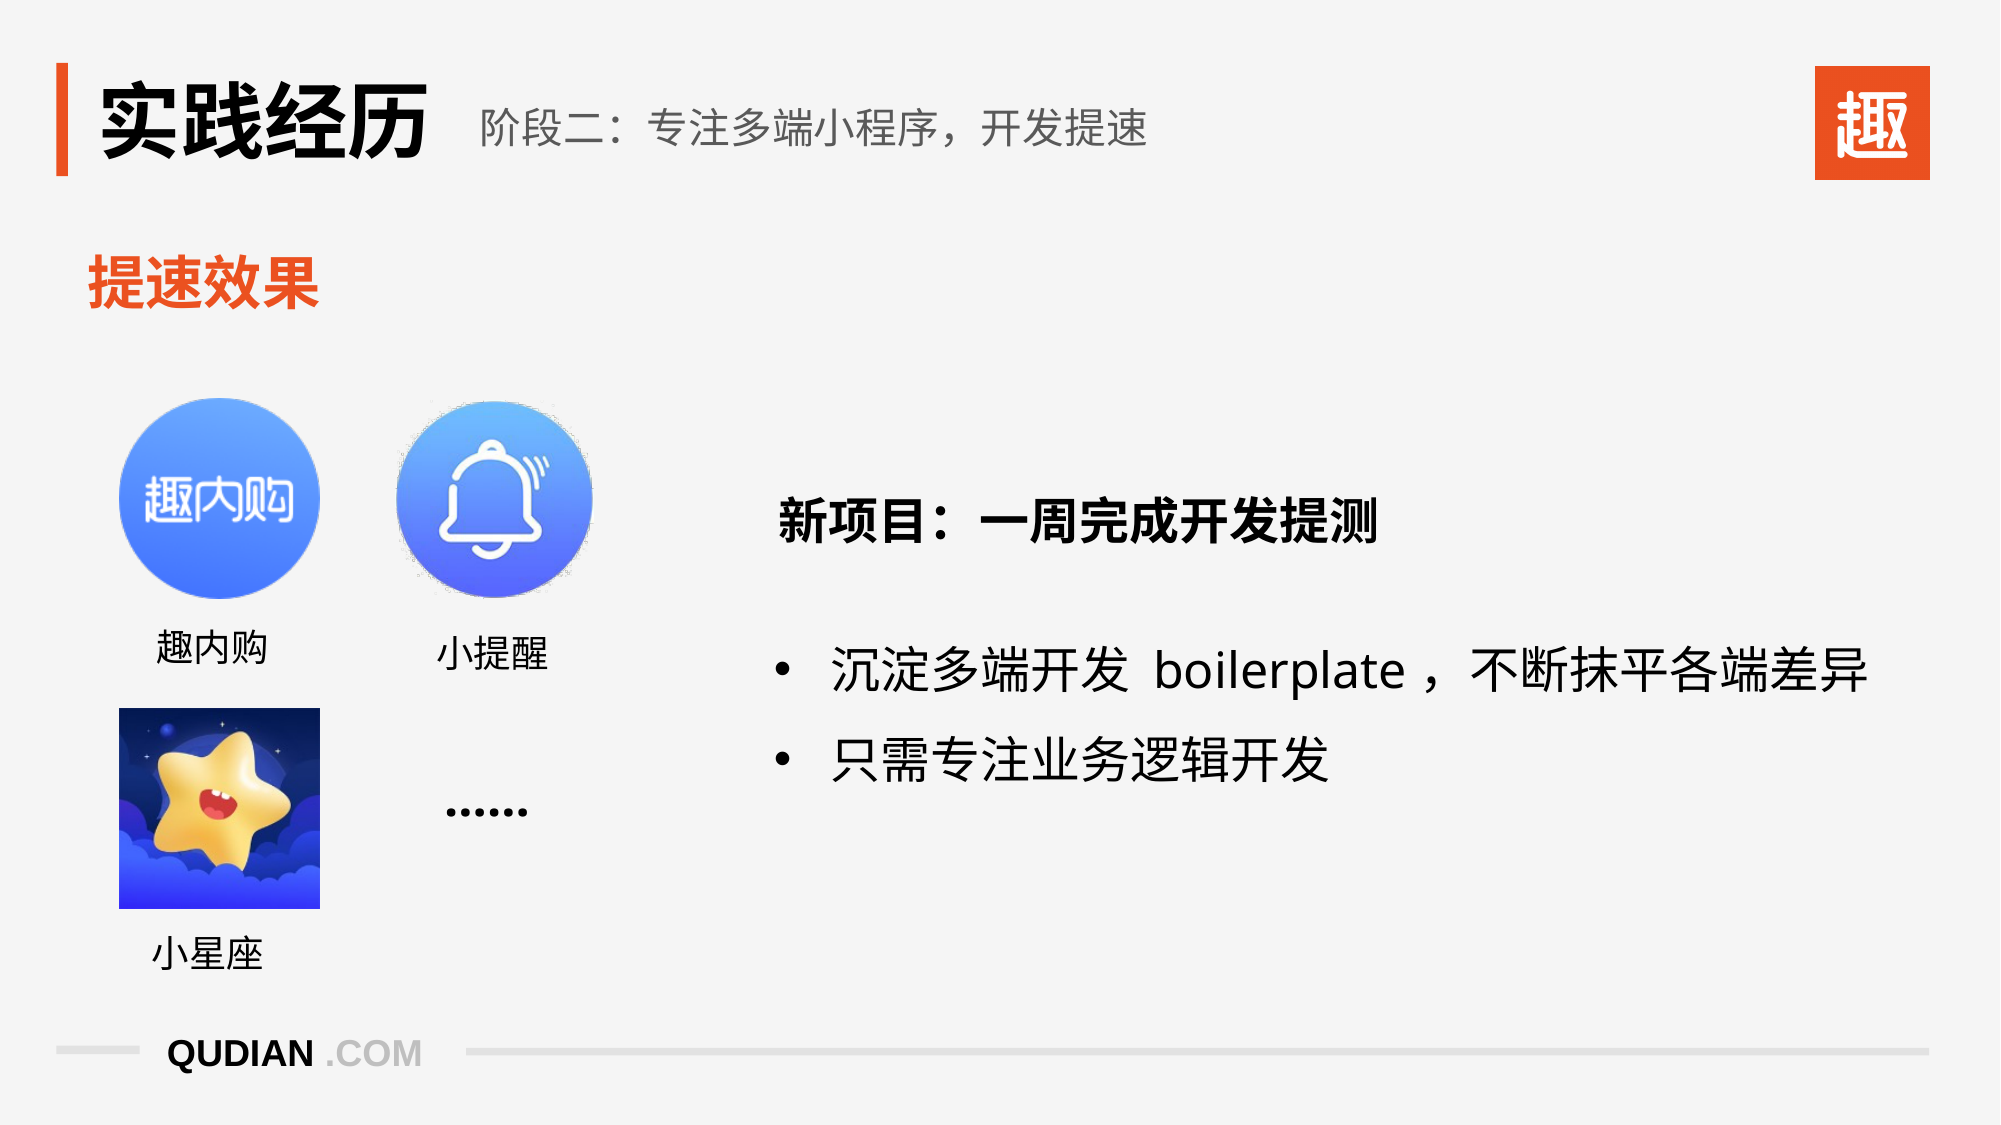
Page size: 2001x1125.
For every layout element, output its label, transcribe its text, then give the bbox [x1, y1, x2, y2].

text_box 趣内购 [148, 616, 277, 677]
text_box [466, 1047, 1930, 1056]
picture [1815, 66, 1930, 181]
text_box QUDIAN .COM [159, 1021, 431, 1082]
text_box 提速效果 [79, 204, 328, 324]
text_box 小星座 [144, 922, 272, 983]
text_box 小提醒 [428, 622, 557, 683]
text_box …… [436, 759, 538, 835]
picture [118, 708, 320, 909]
picture [394, 399, 595, 600]
text_box [56, 1045, 140, 1055]
picture [118, 398, 320, 600]
text_box [56, 62, 68, 177]
text_box 实践经历 [90, 62, 439, 177]
text_box 新项目：一周完成开发提测 [771, 482, 1387, 557]
text_box 沉淀多端开发 boilerplate，不断抹平各端差异 只需专注业务逻辑开发 [766, 600, 1877, 796]
text_box 阶段二：专注多端小程序，开发提速 [472, 94, 1156, 160]
